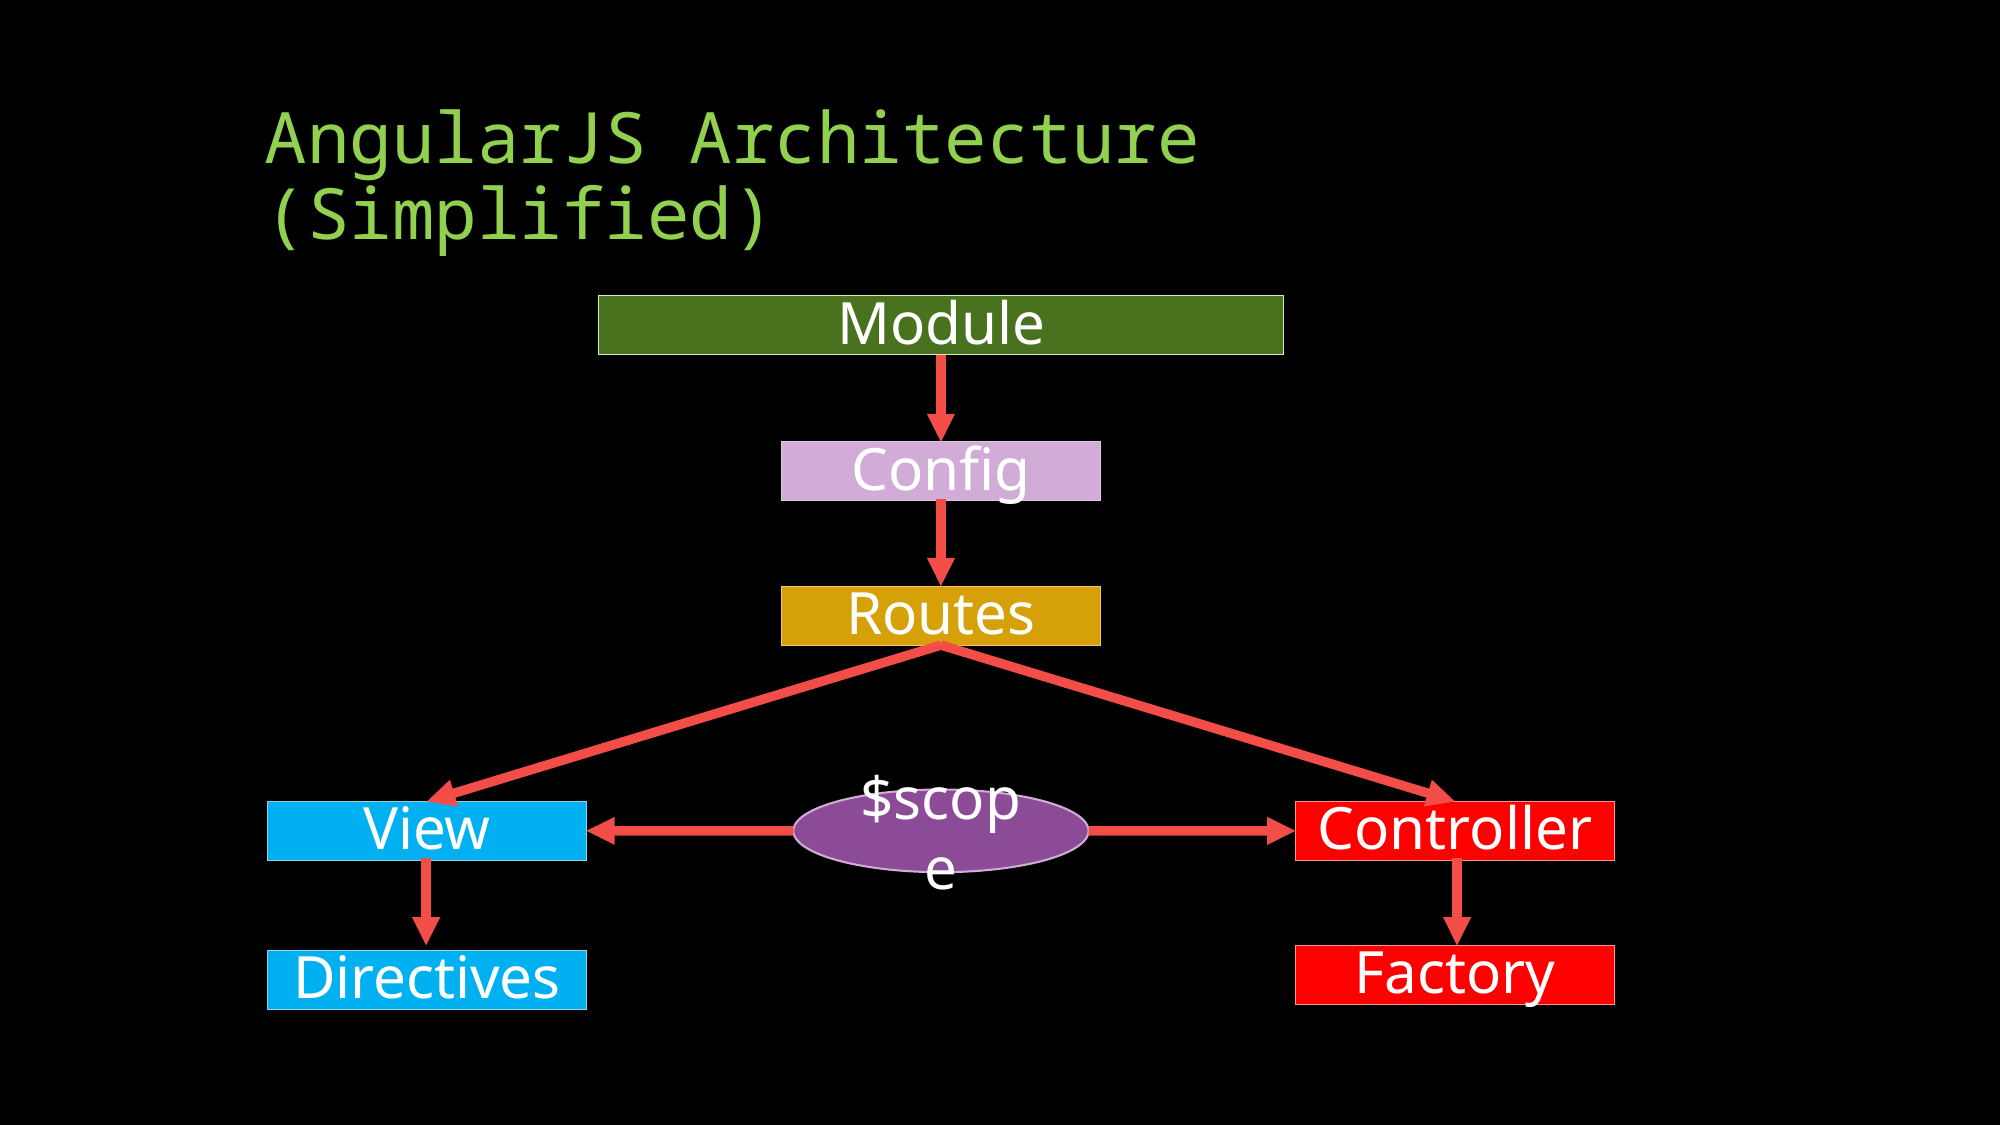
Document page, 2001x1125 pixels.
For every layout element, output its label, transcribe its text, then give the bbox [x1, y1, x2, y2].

text_box Routes [781, 586, 1101, 645]
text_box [427, 645, 940, 802]
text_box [940, 645, 1455, 802]
text_box Factory [1295, 945, 1615, 1005]
title AngularJS Architecture (Simplified) [249, 75, 1750, 263]
text_box Config [781, 441, 1101, 501]
text_box $scope [793, 802, 1089, 874]
text_box Controller [1295, 801, 1615, 861]
text_box Directives [267, 950, 587, 1010]
text_box Module [598, 295, 1284, 355]
text_box View [267, 801, 587, 861]
